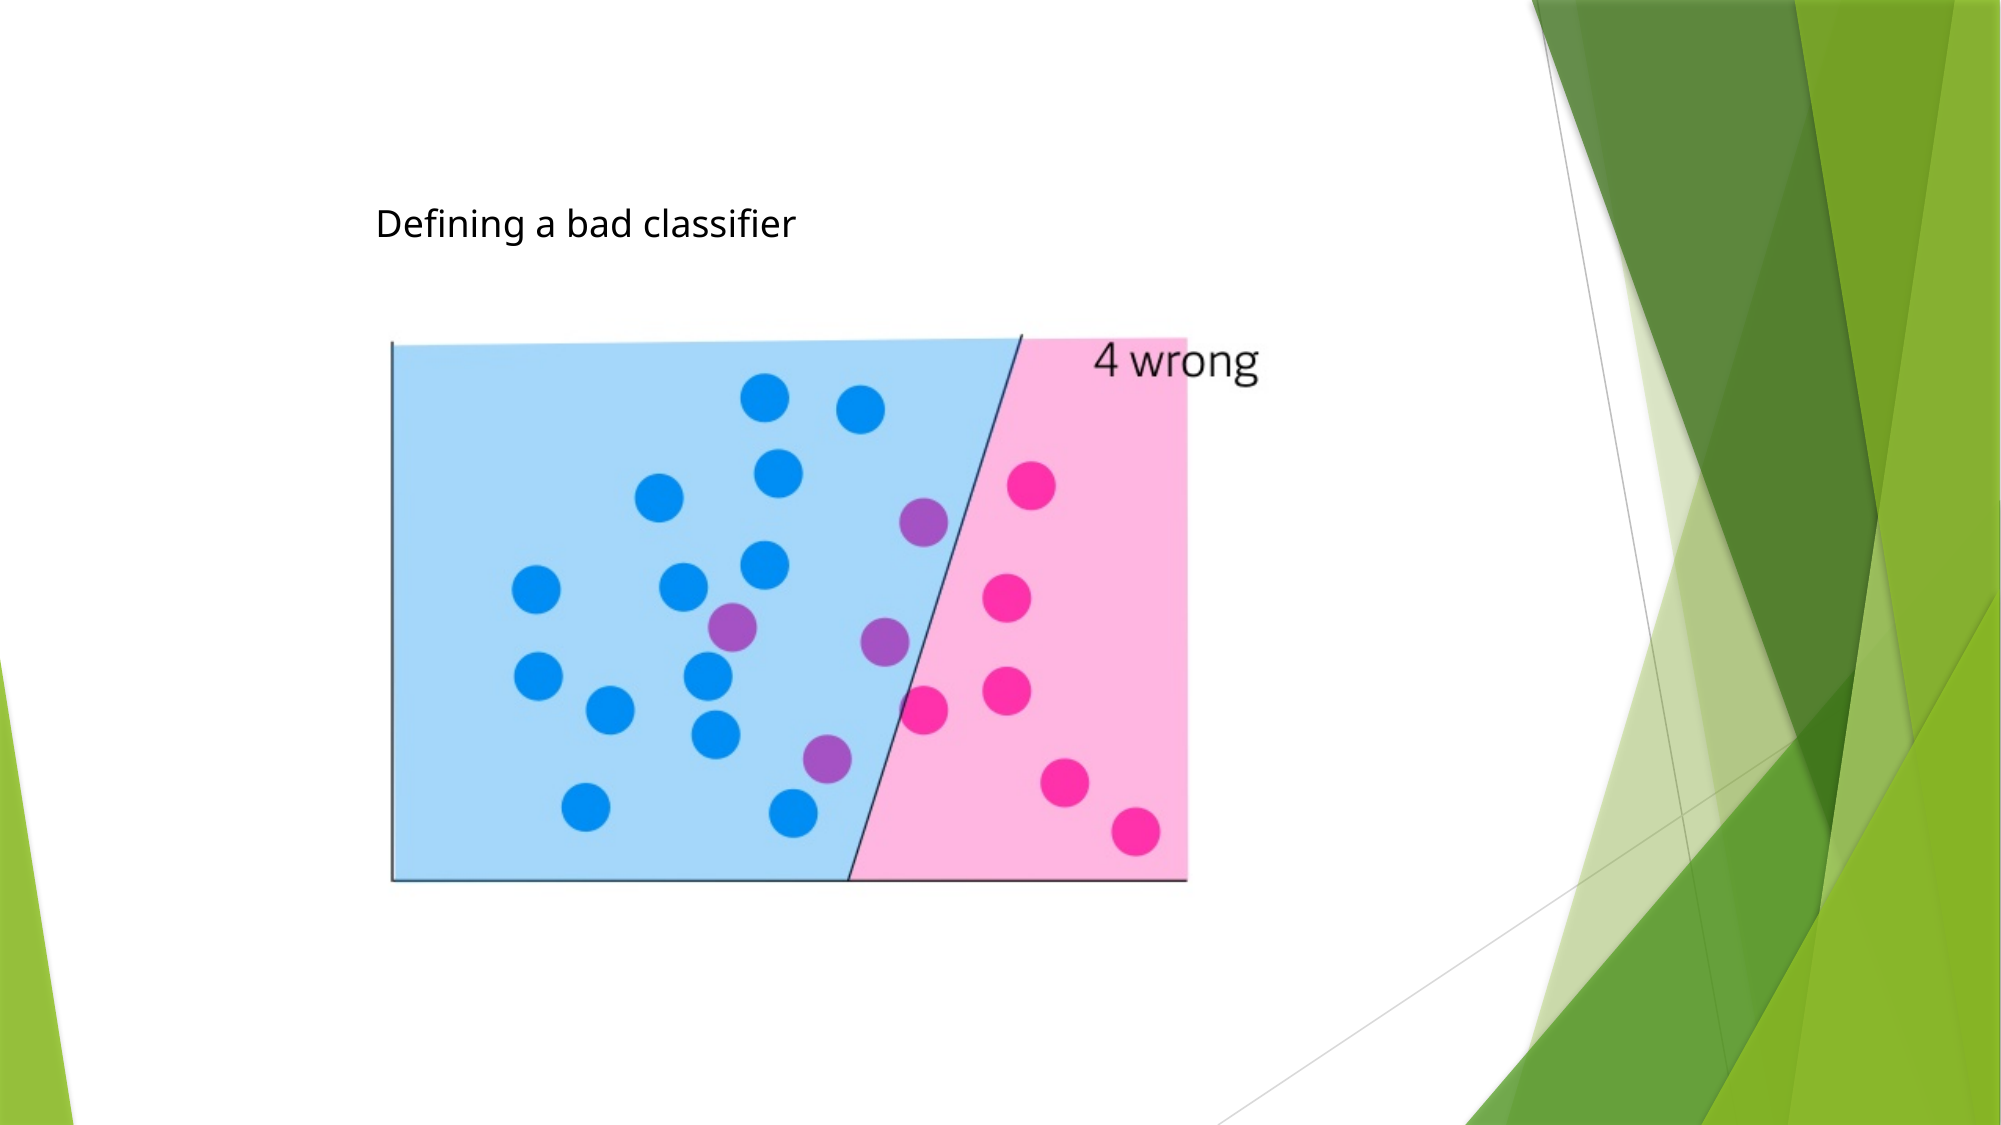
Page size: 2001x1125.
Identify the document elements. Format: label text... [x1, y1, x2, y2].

text_box Defining a bad classifier [360, 192, 1329, 253]
picture [360, 316, 1290, 945]
